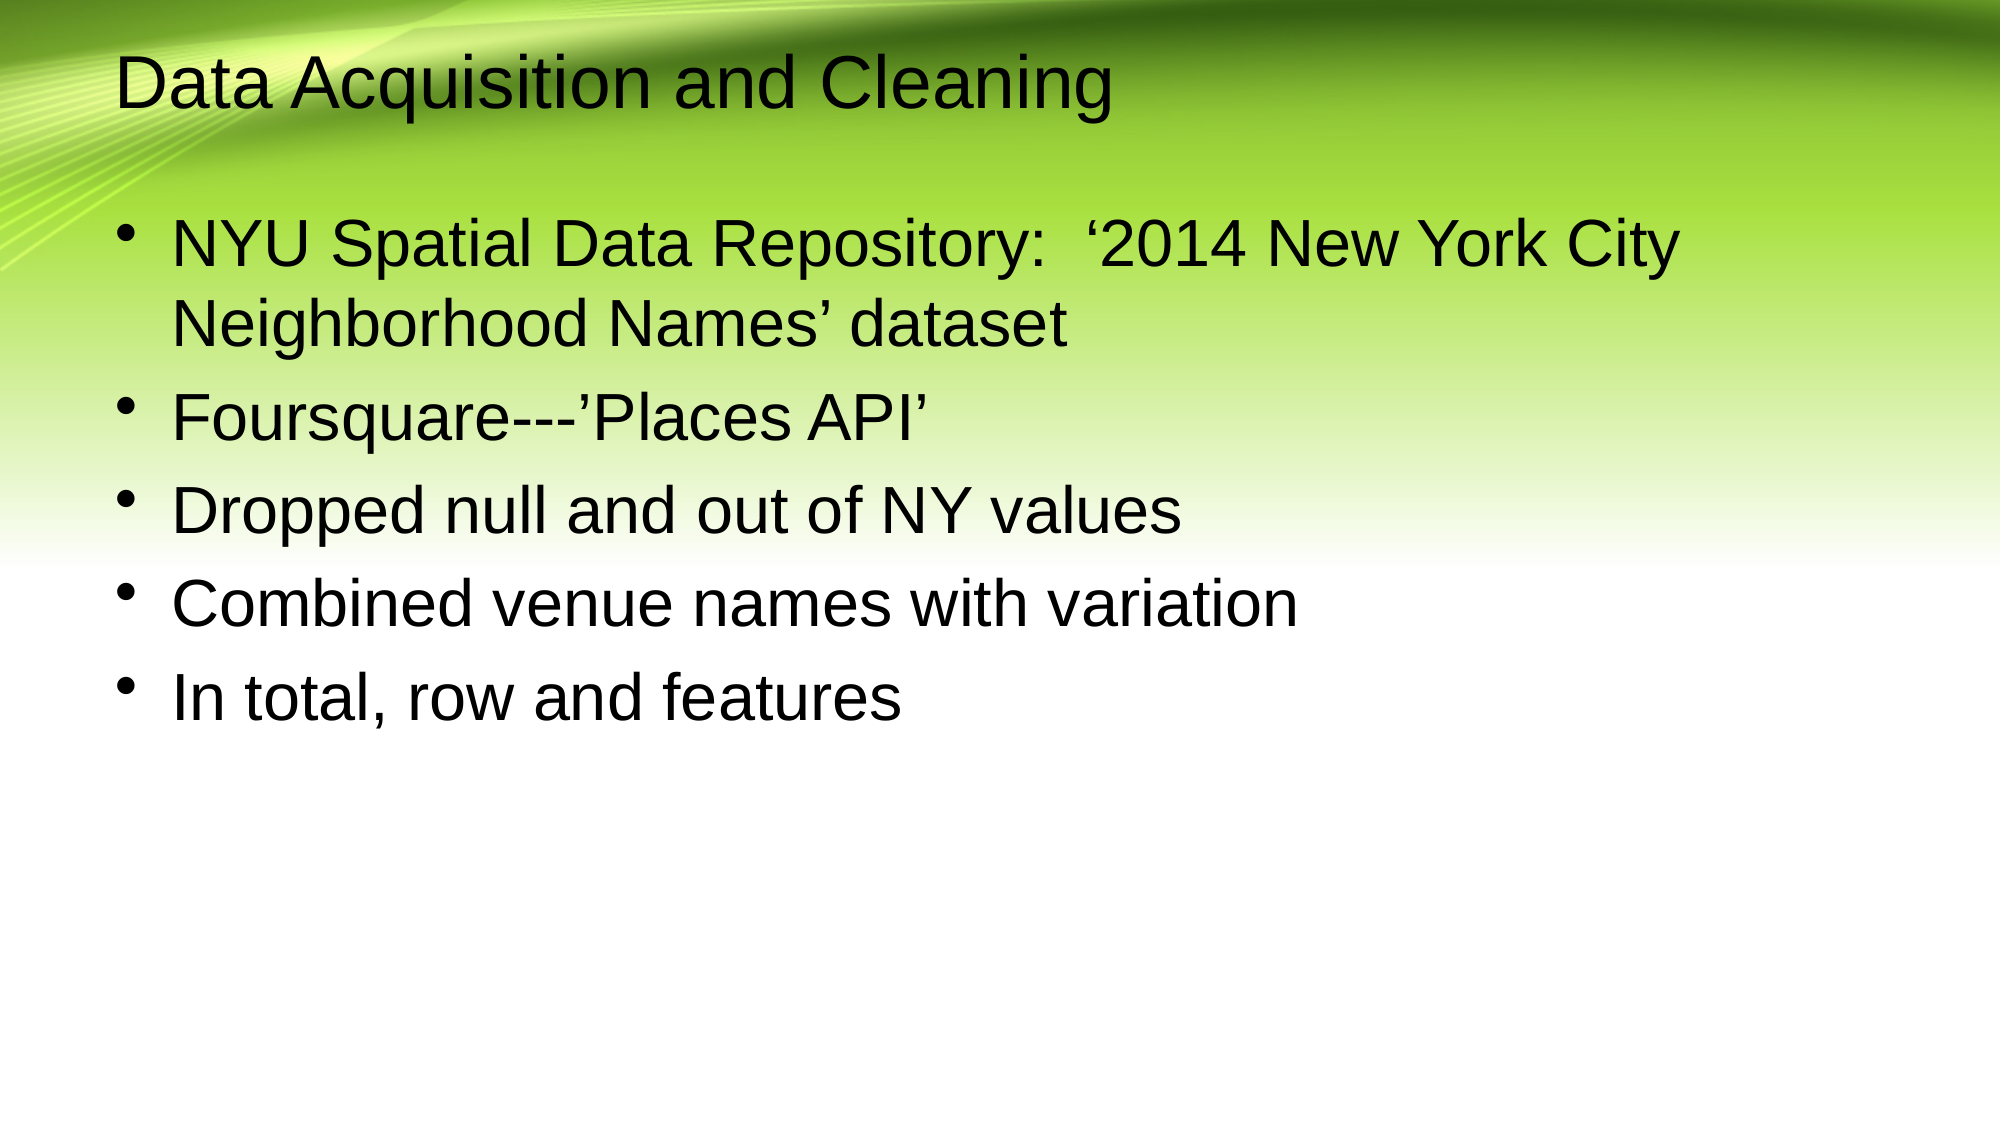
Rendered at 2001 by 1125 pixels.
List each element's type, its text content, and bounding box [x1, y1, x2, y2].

title Data Acquisition and Cleaning [99, 30, 1901, 127]
list NYU Spatial Data Repository: ‘2014 New York City Neighborhood Names’ dataset Foursquare---’Places API’ Dropped null and out of NY values Combined venue names with variation In total, row and features [99, 192, 1901, 1006]
picture [0, 0, 2000, 1125]
